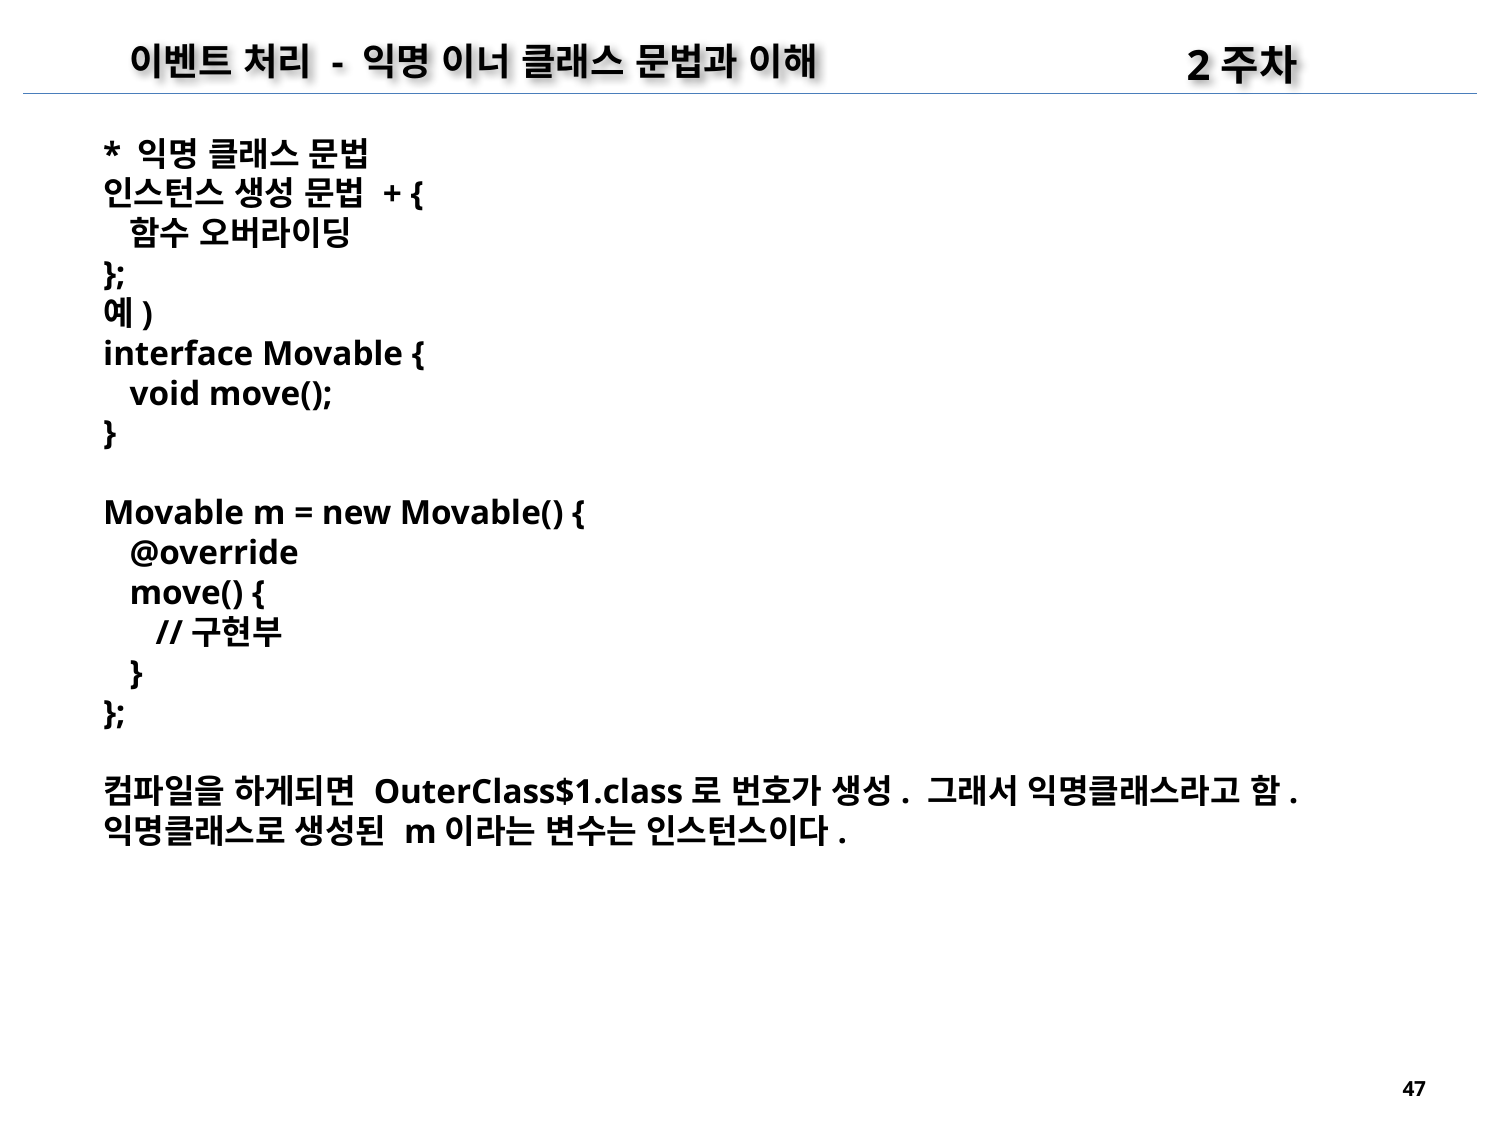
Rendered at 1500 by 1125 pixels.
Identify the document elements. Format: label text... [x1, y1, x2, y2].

text_box * 익명 클래스 문법 인스턴스 생성 문법 + { 함수 오버라이딩 }; 예) interface Movable { void move(); } Movable m = new Movable() { @override move() { //구현부 } }; 컴파일을 하게되면 OuterClass$1.class로 번호가 생성. 그래서 익명클래스라고 함. 익명클래스로 생성된 m이라는 변수는 인스턴스이다. [88, 125, 1400, 894]
text_box 2주차 [1171, 30, 1313, 96]
text_box 이벤트 처리 - 익명 이너 클래스 문법과 이해 [114, 30, 834, 91]
